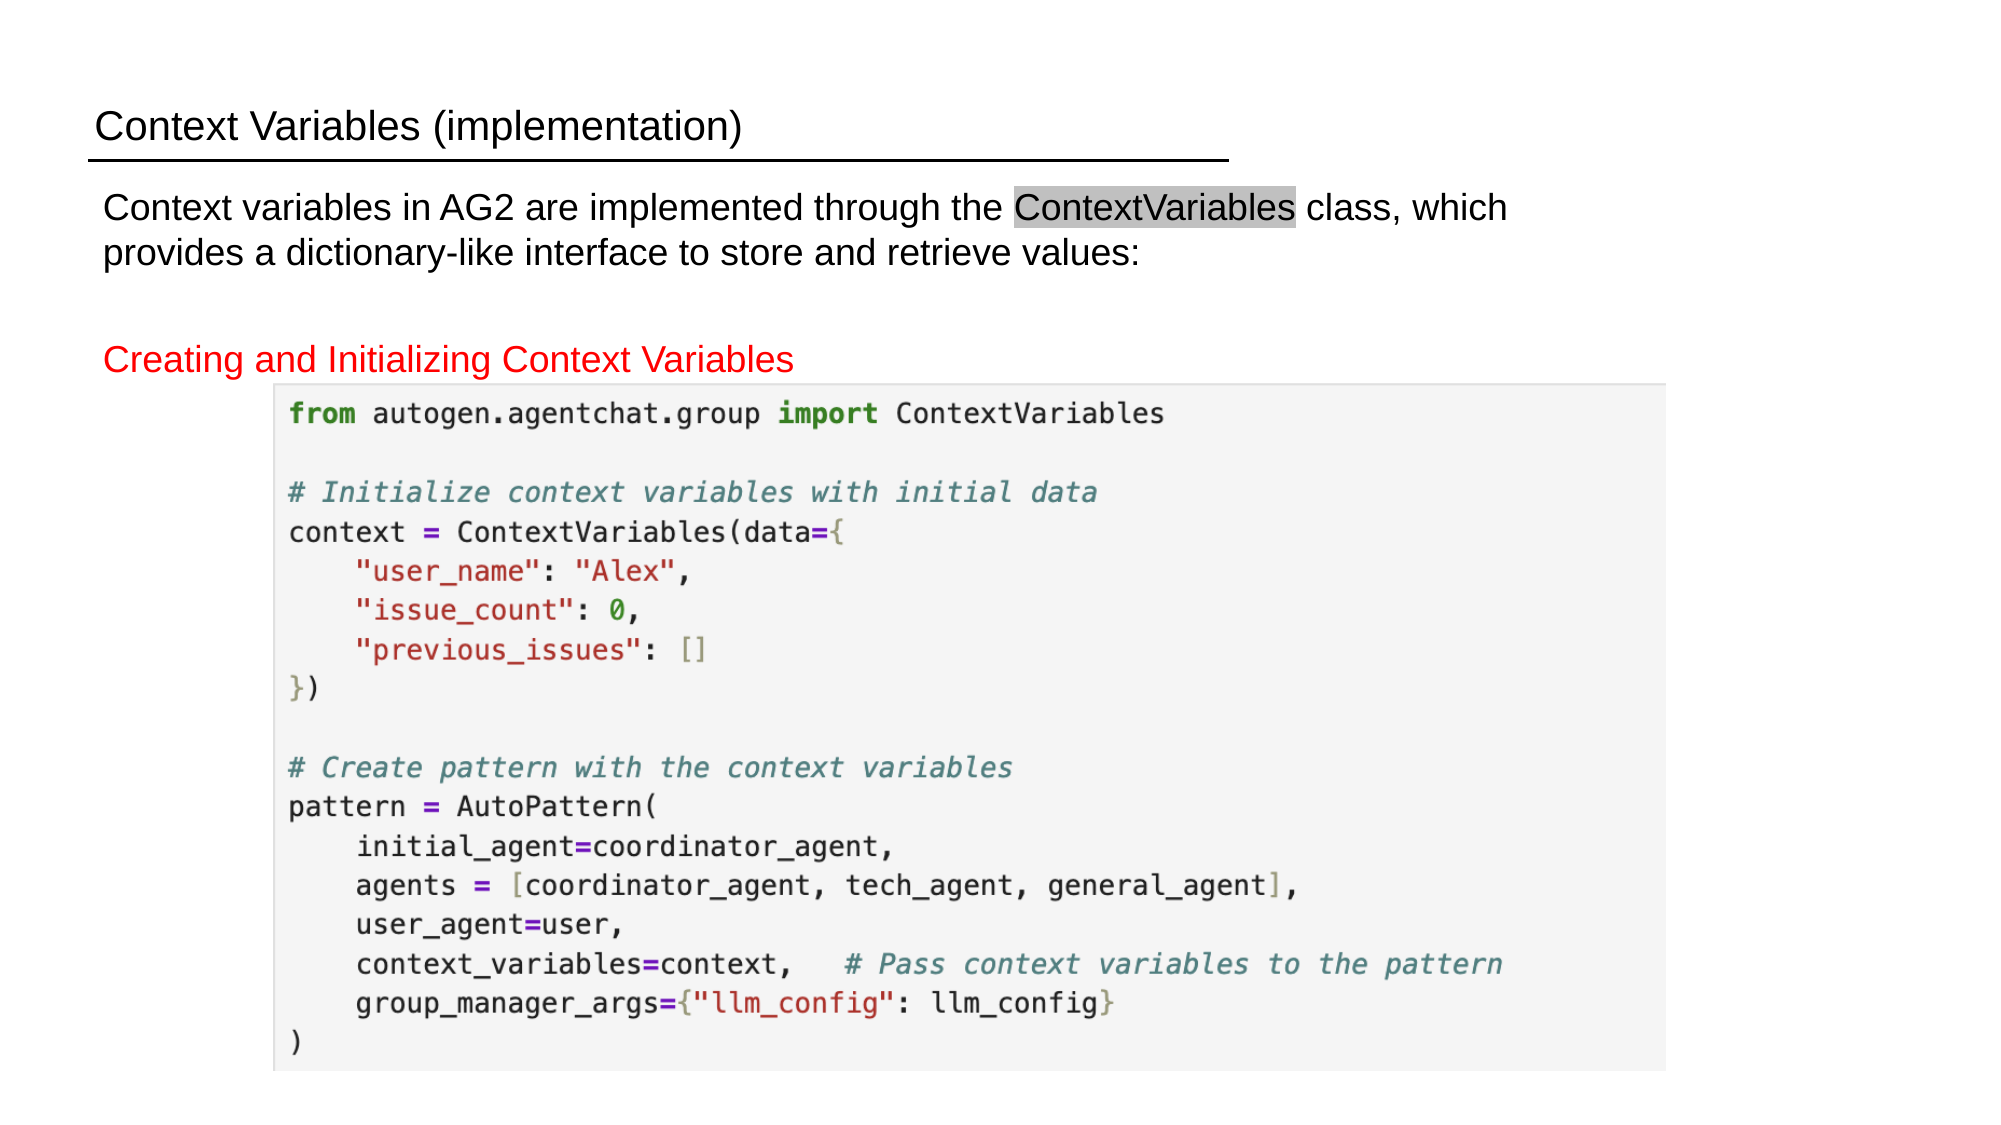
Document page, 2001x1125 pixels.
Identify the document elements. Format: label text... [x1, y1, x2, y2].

text_box Creating and Initializing Context Variables [88, 305, 814, 388]
picture [272, 379, 1667, 1071]
text_box Context variables in AG2 are implemented through the ContextVariables class, which provides a dictionary-like interface to store and retrieve values: [88, 175, 1536, 280]
text_box Context Variables (implementation) [79, 90, 759, 156]
